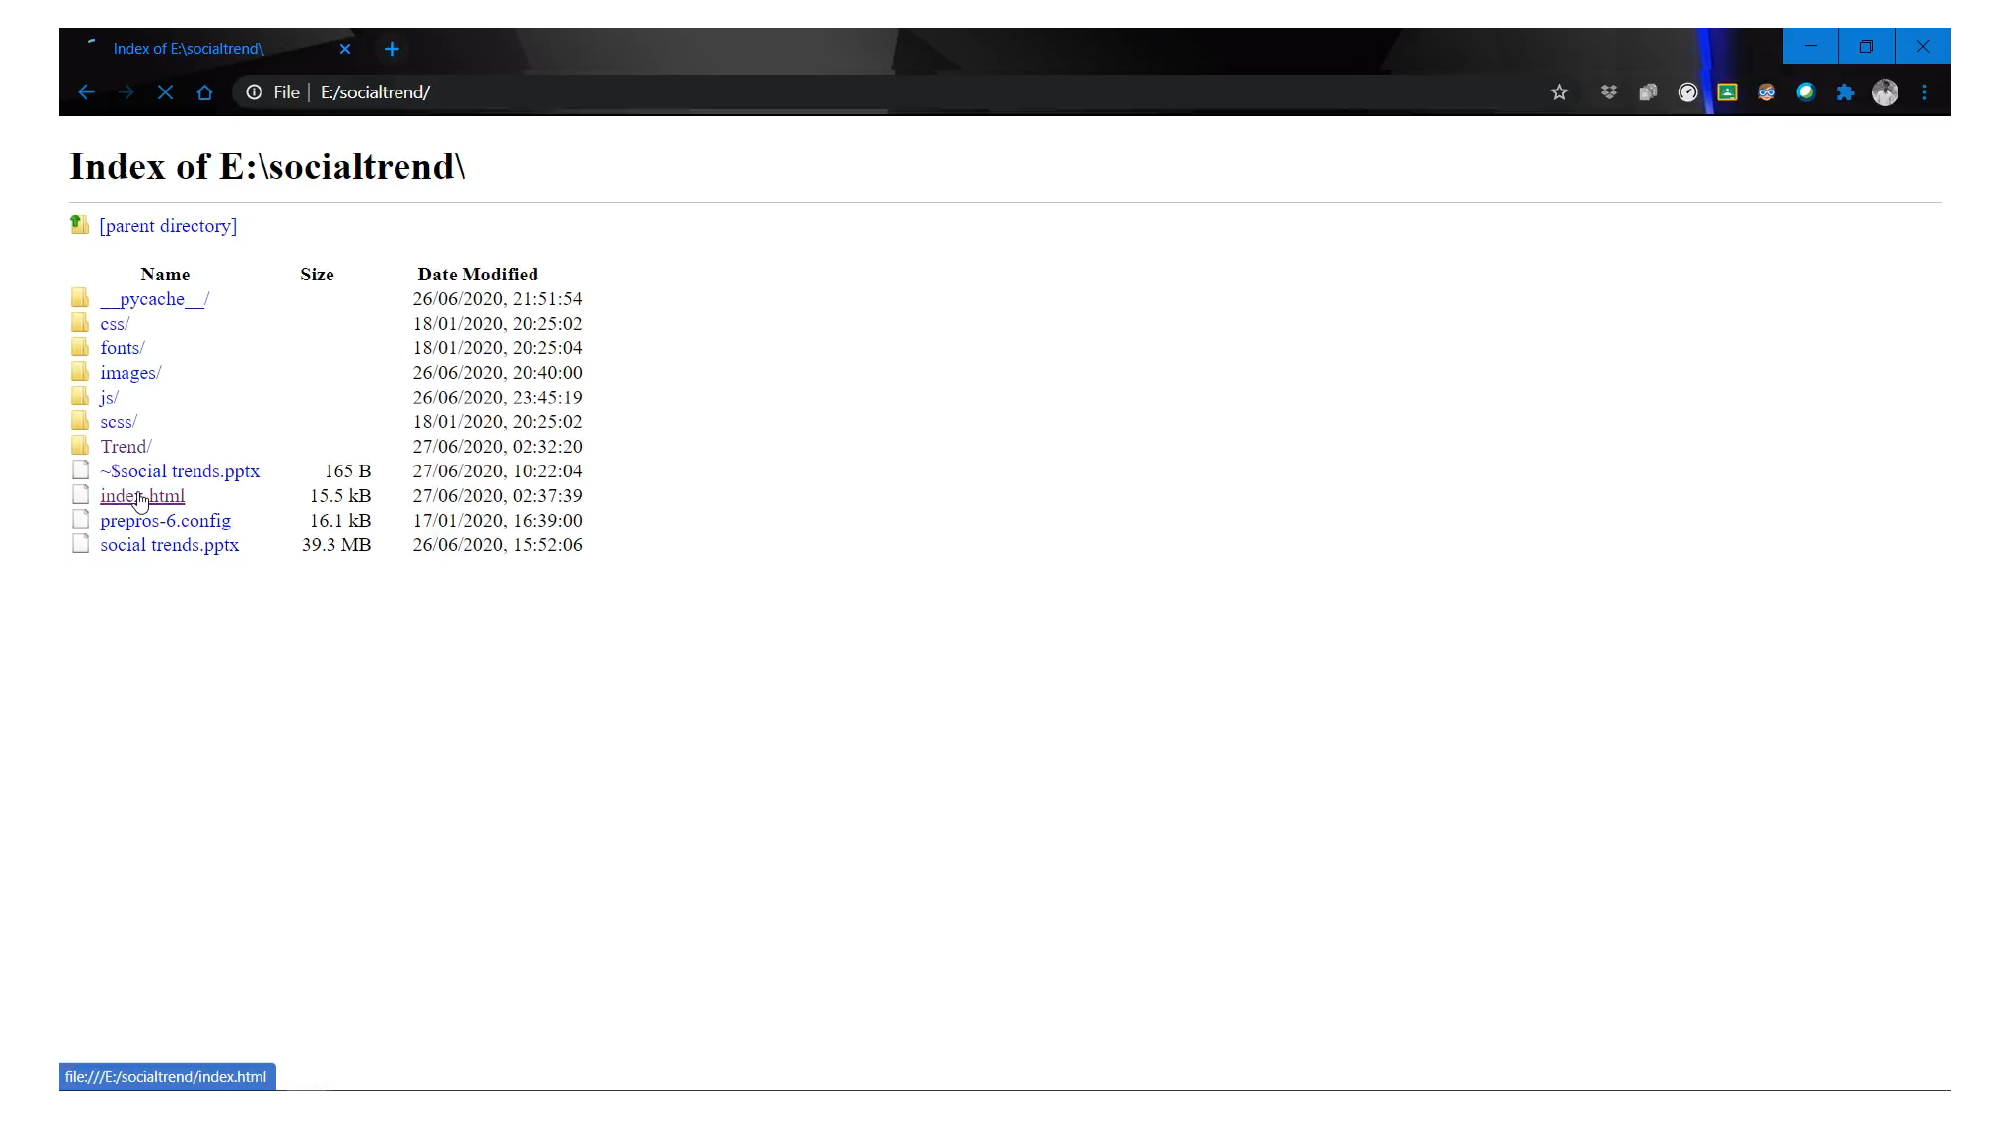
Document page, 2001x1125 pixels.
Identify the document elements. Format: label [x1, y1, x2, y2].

text_box [59, 27, 1952, 1092]
